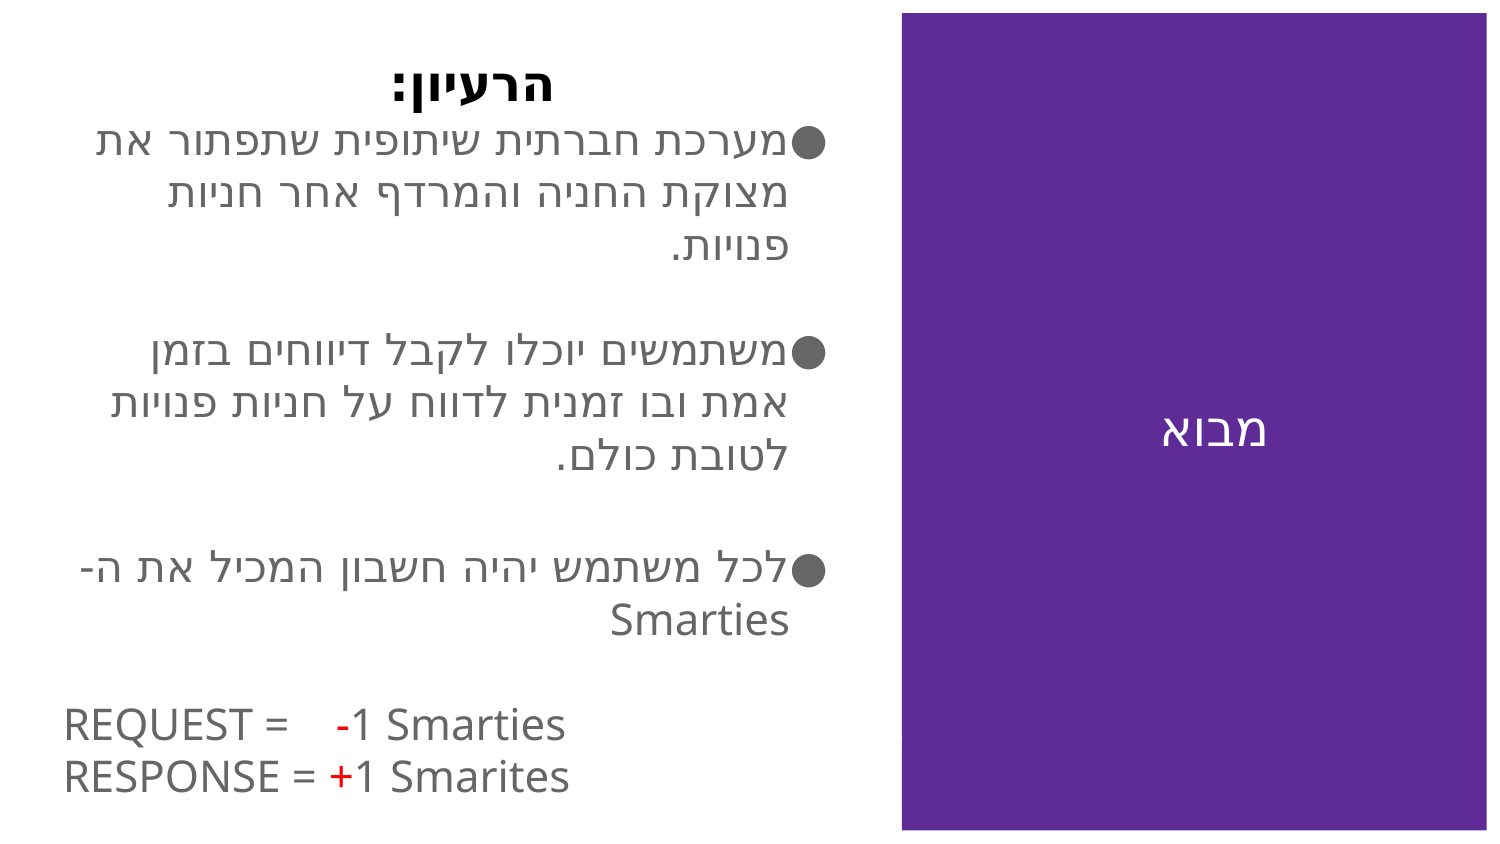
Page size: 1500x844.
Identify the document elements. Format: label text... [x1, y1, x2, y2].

list מבוא [899, 13, 1500, 830]
subtitle הרעיון: מערכת חברתית שיתופית שתפתור את מצוקת החניה והמרדף אחר חניות פנויות. משתמשים יוכלו לקבל דיווחים בזמן אמת ובו זמנית לדווח על חניות פנויות לטובת כולם. לכל משתמש יהיה חשבון המכיל את ה- Smarties REQUEST = -1 Smarties RESPONSE = +1 Smarites [48, 27, 881, 831]
